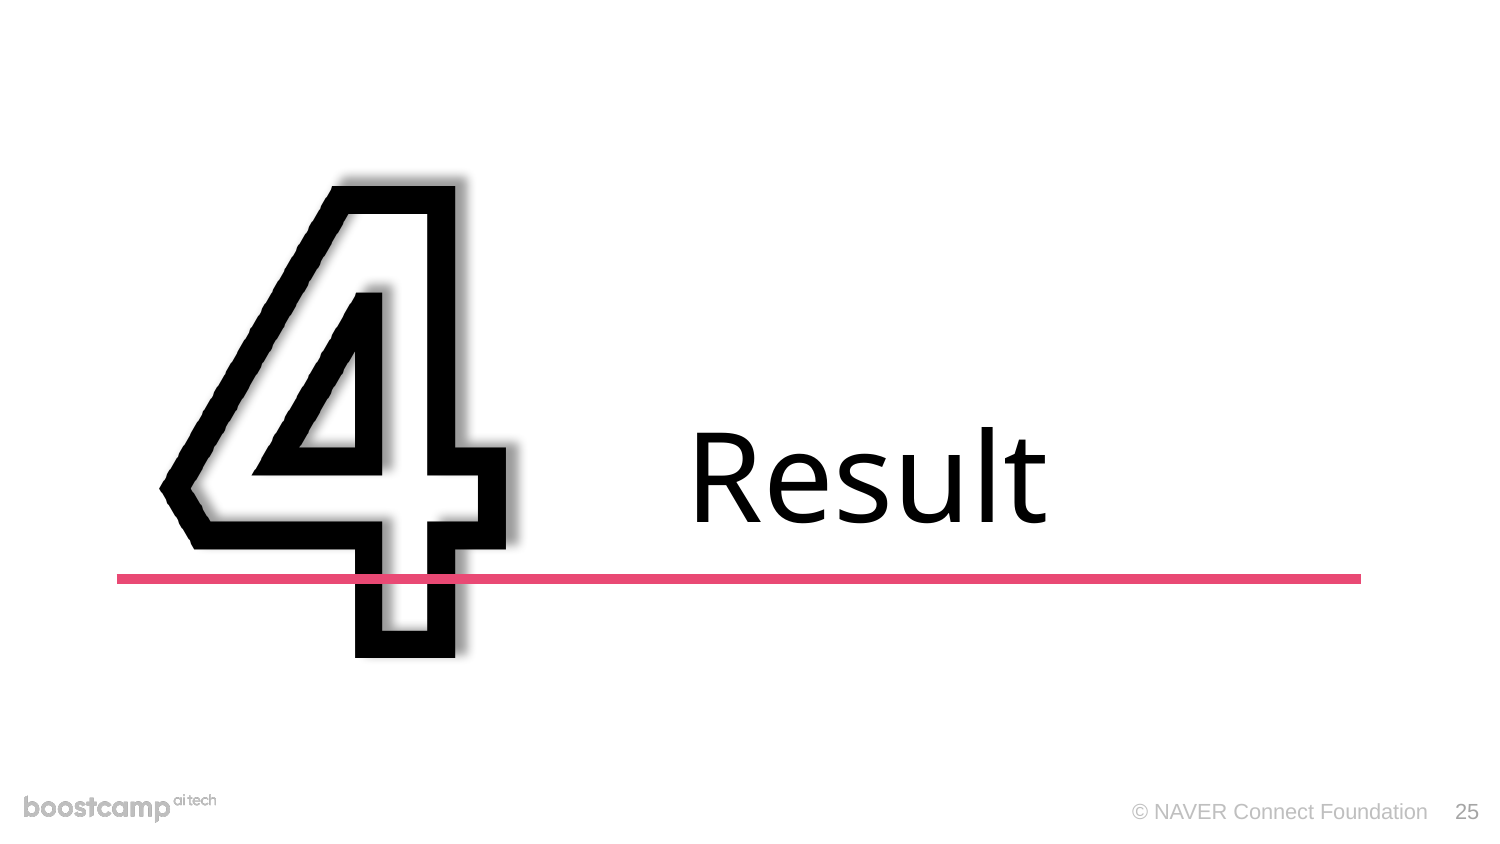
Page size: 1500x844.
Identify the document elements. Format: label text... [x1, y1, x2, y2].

text_box Result [588, 390, 1266, 556]
picture [96, 186, 568, 658]
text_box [24, 786, 1499, 831]
